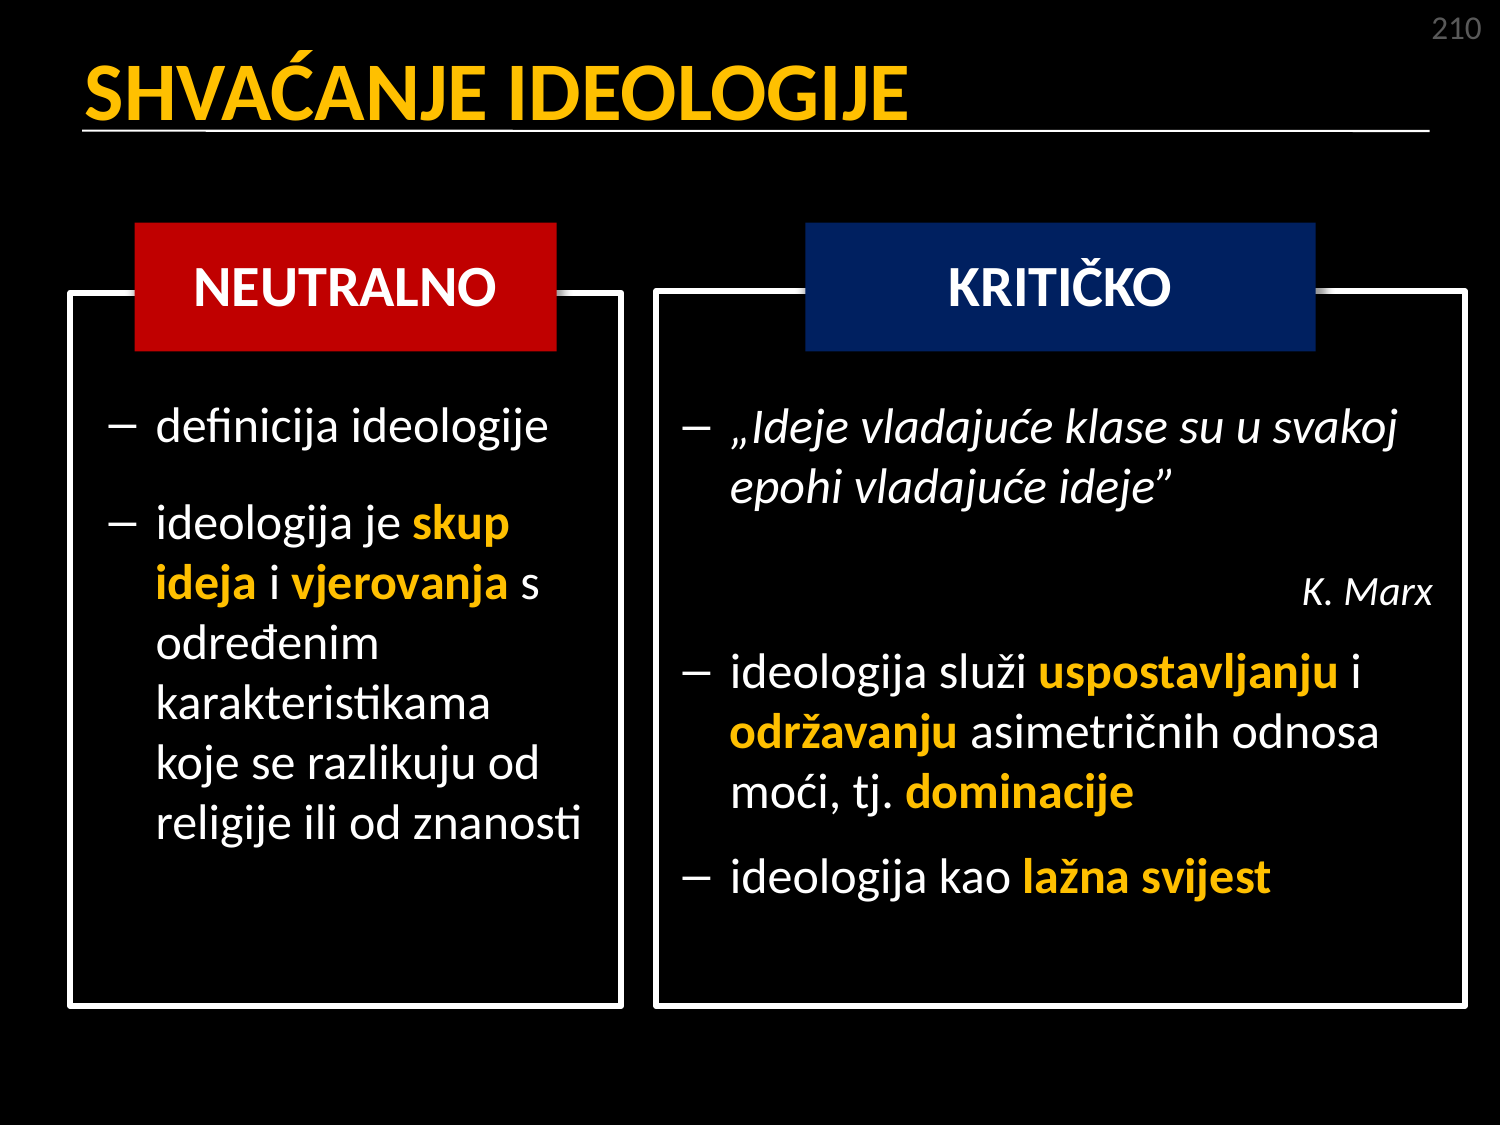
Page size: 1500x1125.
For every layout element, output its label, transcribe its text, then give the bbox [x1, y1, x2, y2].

text_box [656, 291, 1465, 1006]
text_box 210 [1416, 0, 1497, 54]
text_box KRITIČKO [805, 222, 1316, 352]
text_box definicija ideologije ideologija je skup ideja i vjerovanja s određenim karakteristikama koje se razlikuju od religije ili od znanosti [93, 384, 598, 858]
text_box NEUTRALNO [134, 222, 557, 352]
text_box [70, 292, 622, 1006]
text_box „Ideje vladajuće klase su u svakoj epohi vladajuće ideje” K. Marx ideologija služi uspostavljanju i održavanju asimetričnih odnosa moći, tj. dominacije ideologija kao lažna svijest [667, 386, 1454, 912]
text_box SHVAĆANJE IDEOLOGIJE [70, 33, 1500, 141]
